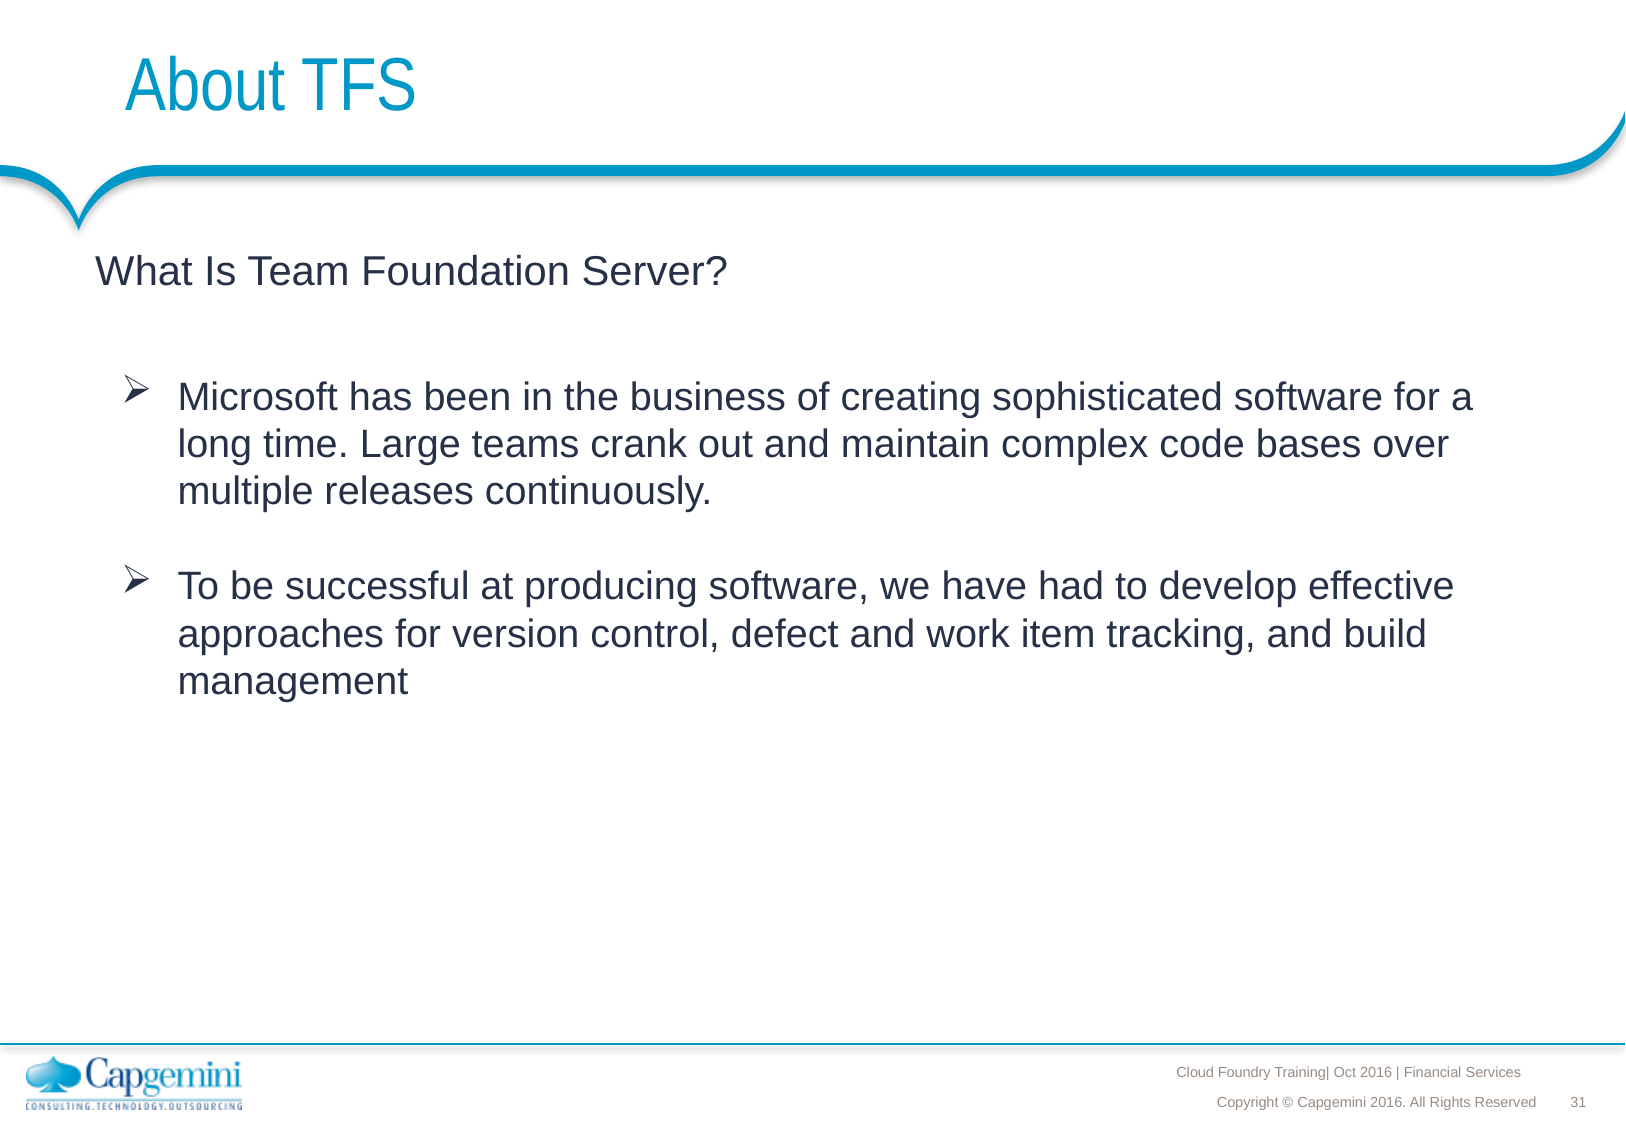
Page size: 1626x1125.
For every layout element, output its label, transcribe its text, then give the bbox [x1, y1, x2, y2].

title About TFS [76, 0, 1427, 161]
text_box What Is Team Foundation Server? [80, 236, 744, 301]
text_box Microsoft has been in the business of creating sophisticated software for a long time. Large teams crank out and maintain complex code bases over multiple releases continuously. To be successful at producing software, we have had to develop effective approaches for version control, defect and work item tracking, and build management [106, 363, 1561, 711]
picture [26, 1056, 242, 1110]
